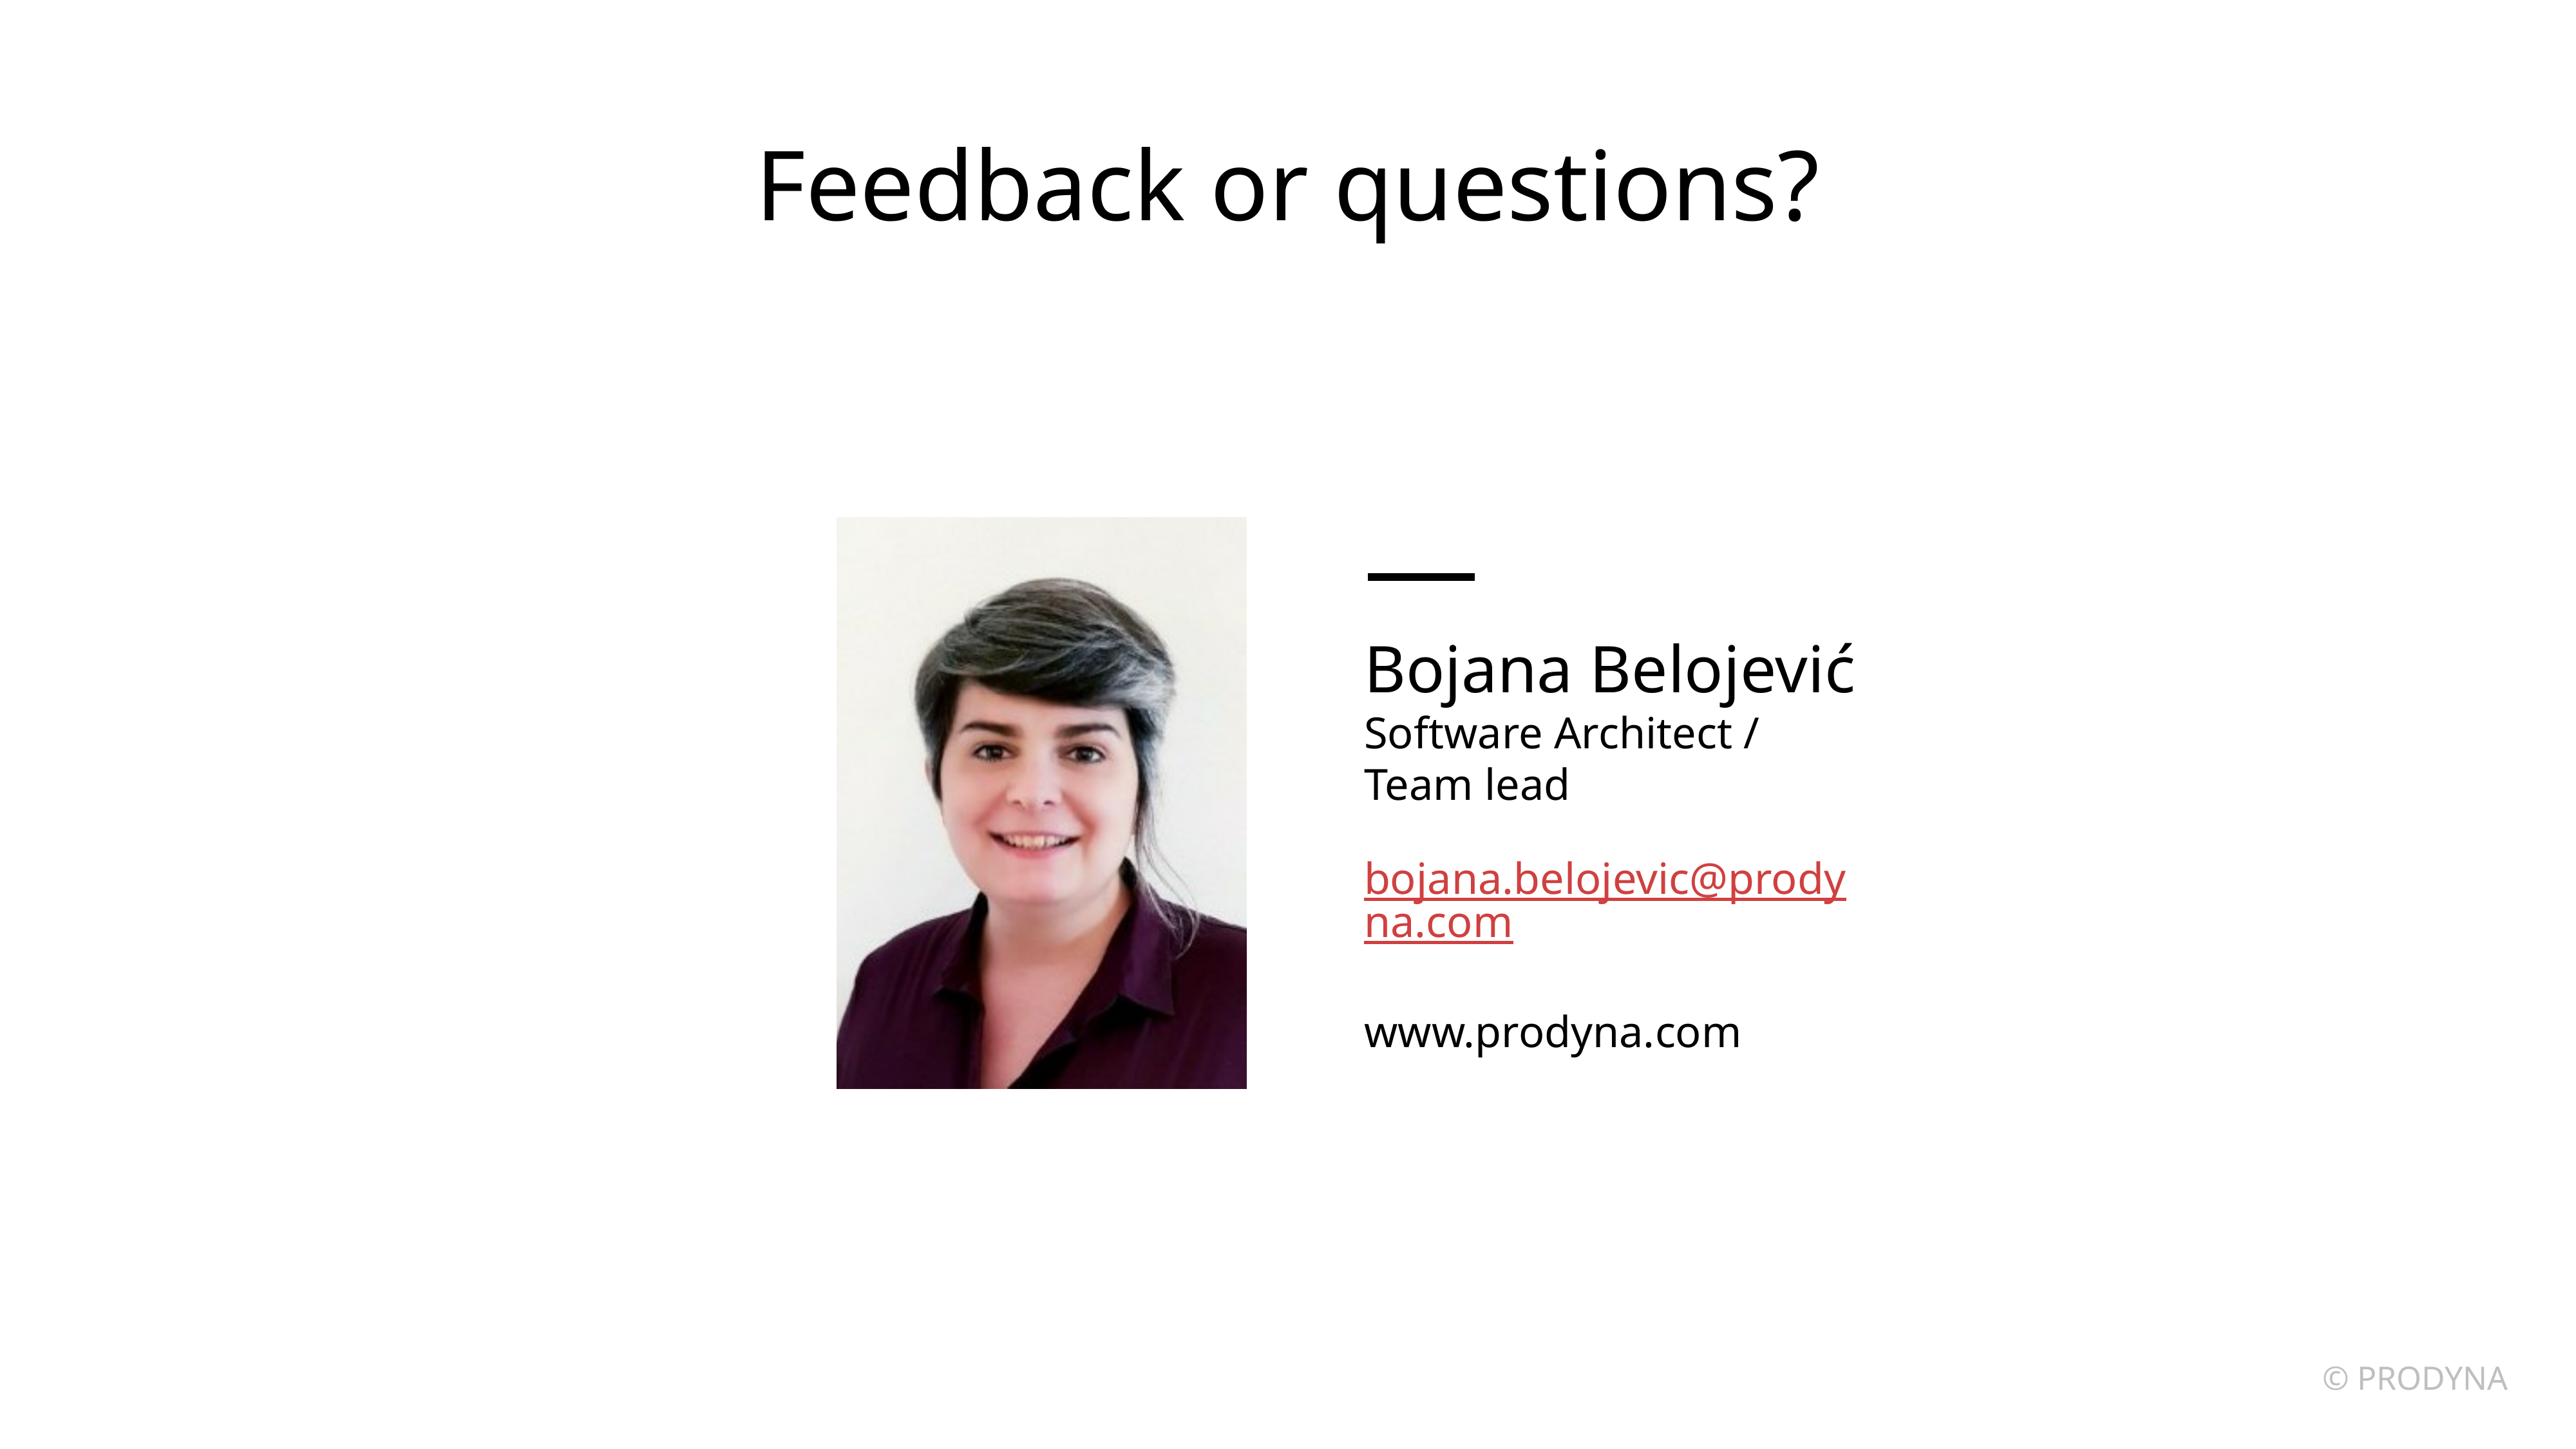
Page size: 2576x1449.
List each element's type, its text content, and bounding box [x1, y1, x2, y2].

list Feedback or questions? [174, 133, 2402, 240]
picture [837, 517, 1247, 1089]
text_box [1354, 577, 1872, 1097]
